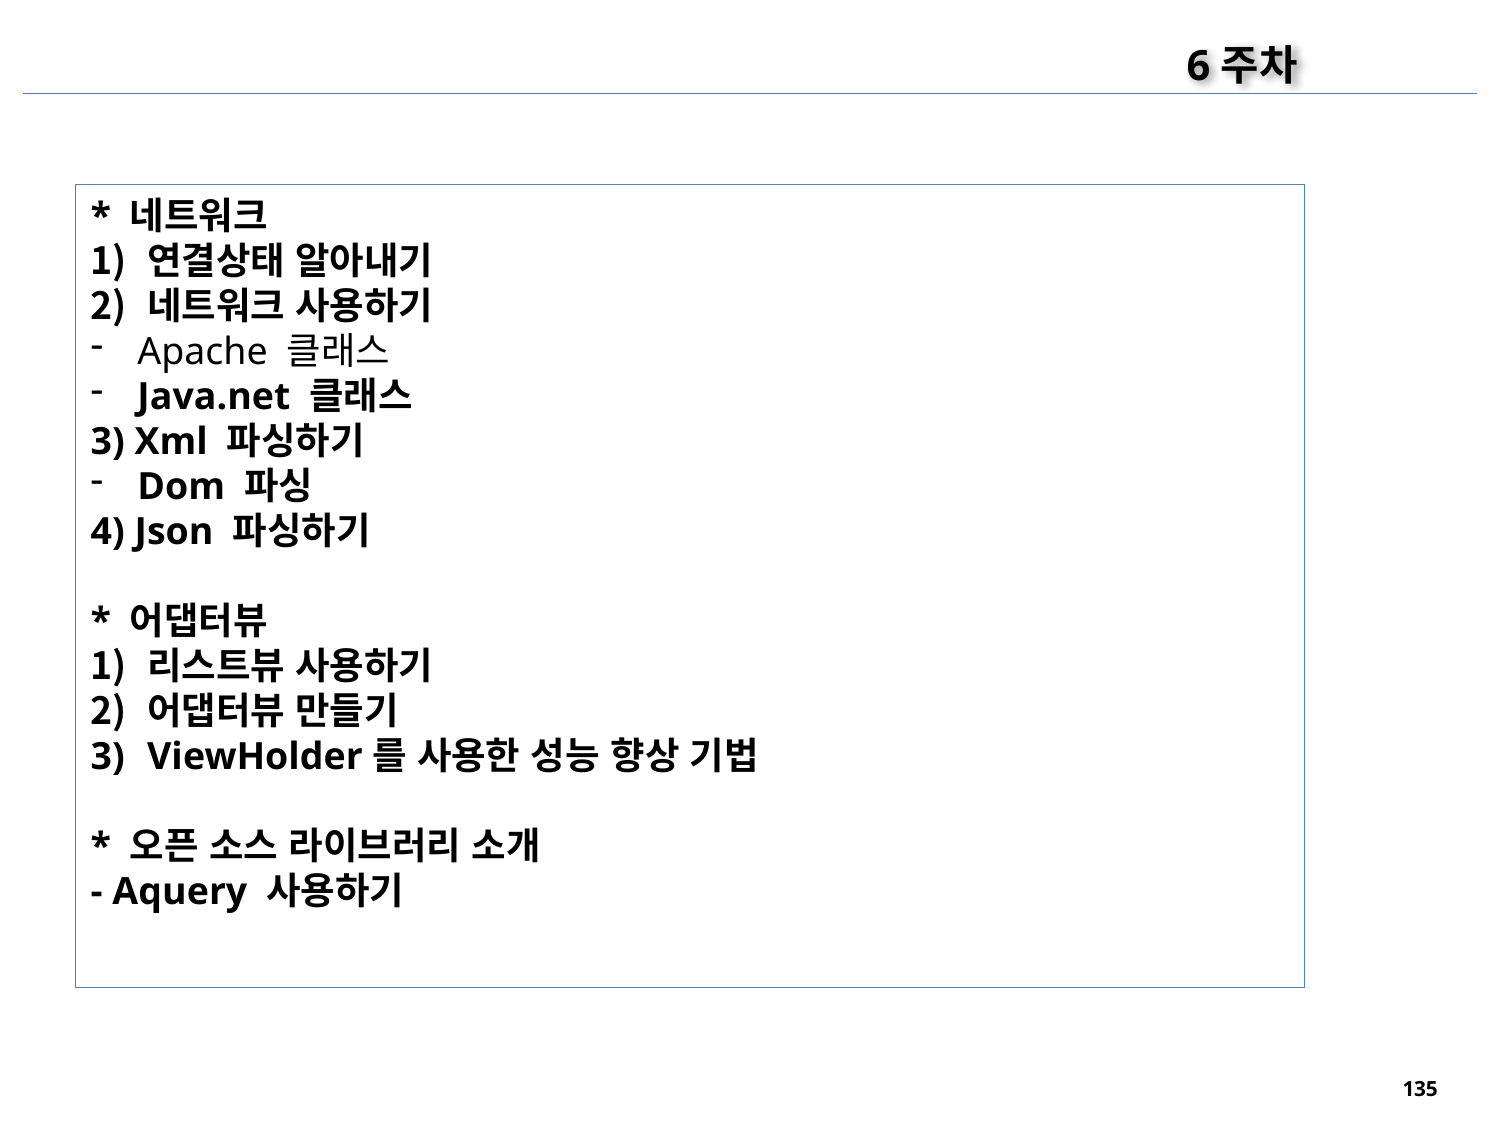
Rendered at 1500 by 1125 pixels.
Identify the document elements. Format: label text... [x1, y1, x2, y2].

text_box * 네트워크 연결상태 알아내기 네트워크 사용하기 Apache 클래스 Java.net 클래스 3) Xml 파싱하기 Dom 파싱 4) Json 파싱하기 * 어댑터뷰 리스트뷰 사용하기 어댑터뷰 만들기 ViewHolder를 사용한 성능 향상 기법 * 오픈 소스 라이브러리 소개 - Aquery 사용하기 [75, 184, 1305, 988]
text_box 6주차 [1171, 30, 1313, 96]
